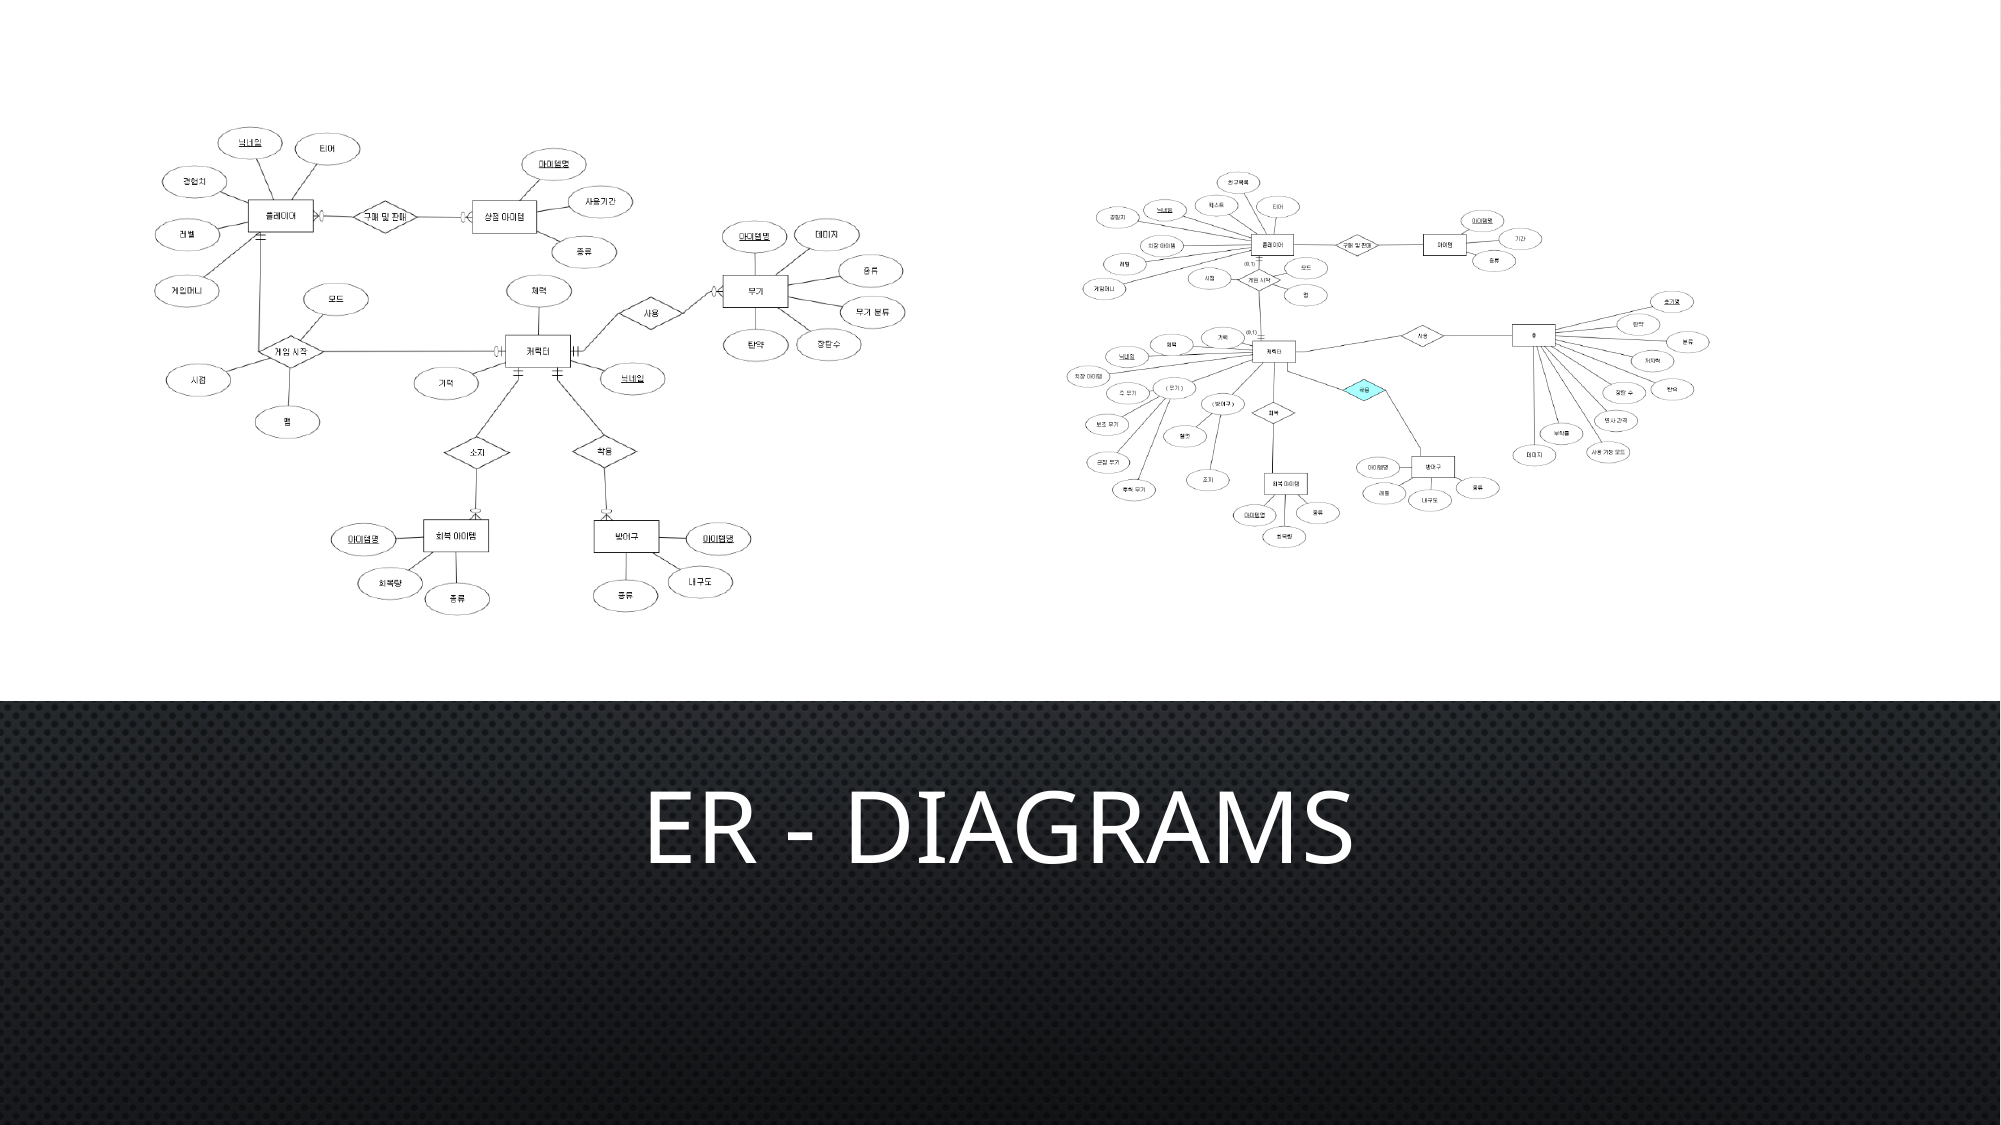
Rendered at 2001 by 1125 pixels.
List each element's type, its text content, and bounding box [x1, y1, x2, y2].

title ER - DIAGRAMs [162, 715, 1836, 891]
text_box [0, 0, 2000, 703]
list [1039, 169, 1896, 557]
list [109, 104, 956, 623]
